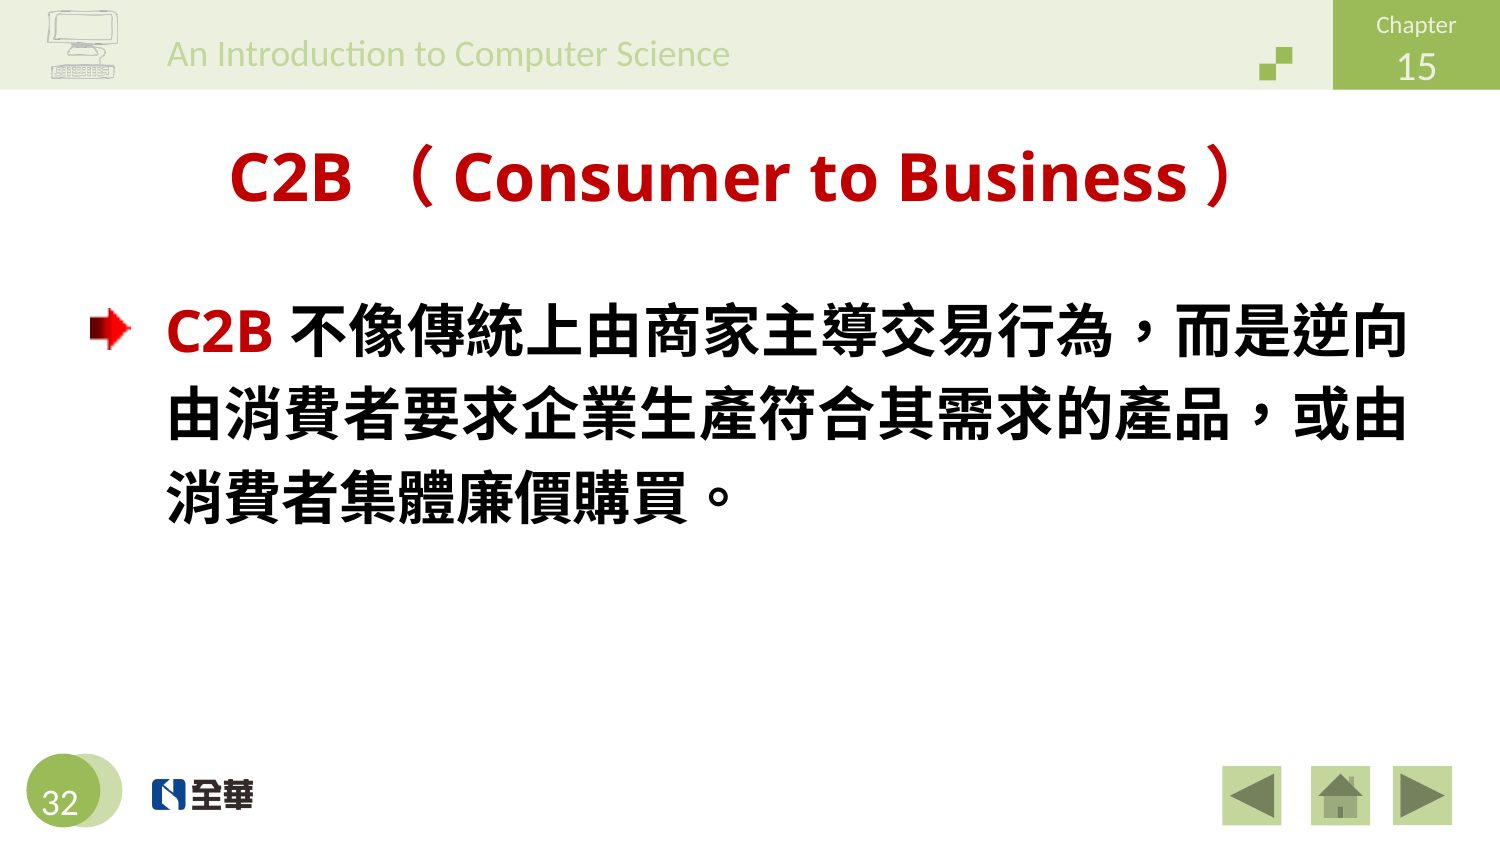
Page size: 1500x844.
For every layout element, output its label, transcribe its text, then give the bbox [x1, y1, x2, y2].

picture [47, 10, 118, 79]
title C2B（Consumer to Business） [75, 104, 1425, 245]
picture [90, 308, 131, 350]
list C2B不像傳統上由商家主導交易行為，而是逆向由消費者要求企業生產符合其需求的產品，或由消費者集體廉價購買。 [75, 272, 1425, 754]
picture [152, 779, 253, 810]
